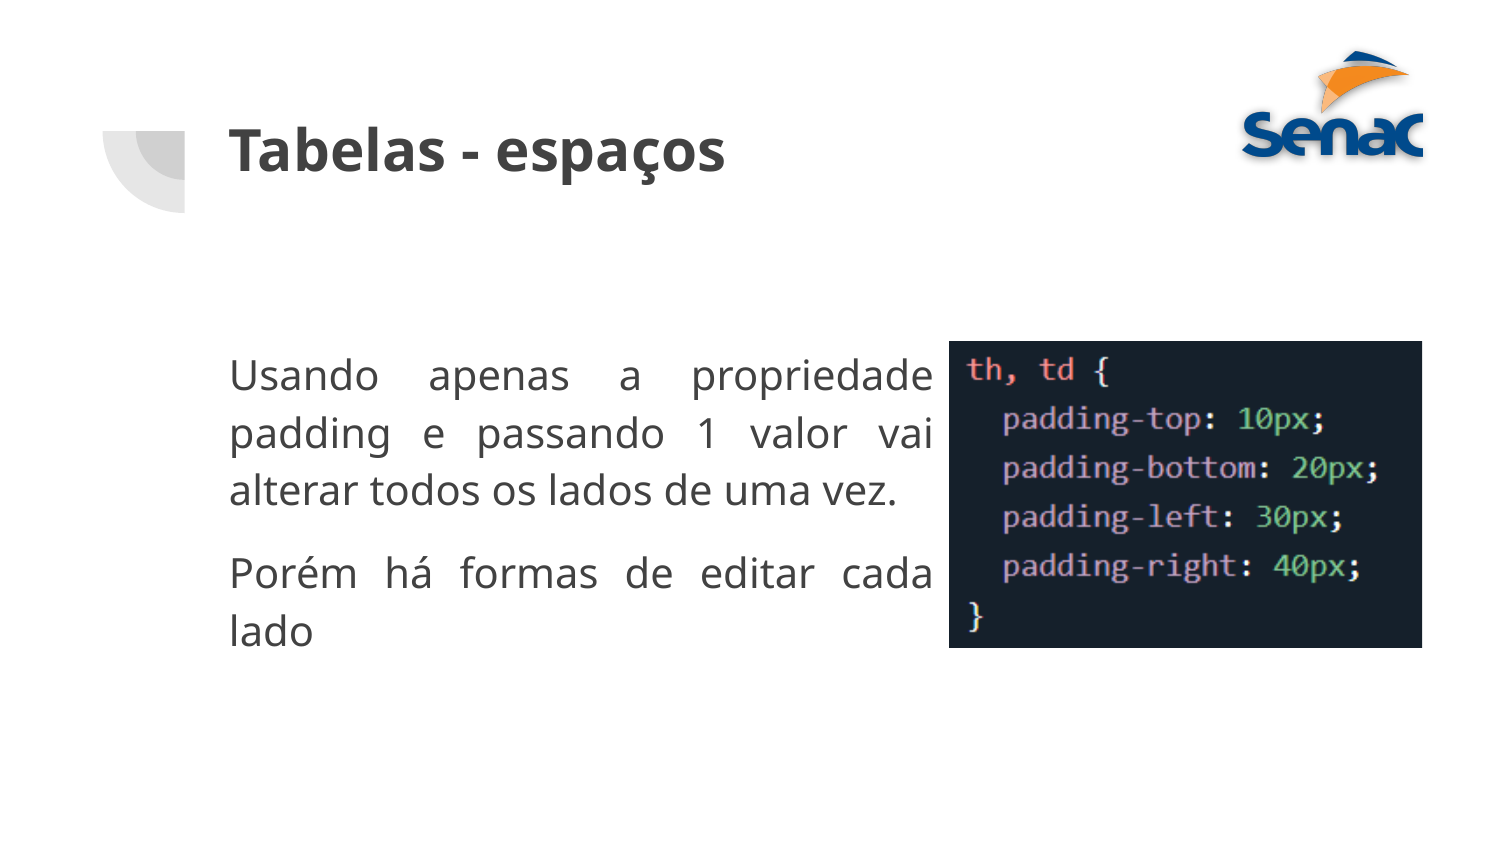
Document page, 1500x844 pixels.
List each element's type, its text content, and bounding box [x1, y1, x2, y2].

list Usando apenas a propriedade padding e passando 1 valor vai alterar todos os lados de uma vez. Porém há formas de editar cada lado [213, 326, 950, 744]
title Tabelas - espaços [213, 98, 1368, 263]
picture [1242, 50, 1423, 157]
picture [948, 340, 1423, 649]
